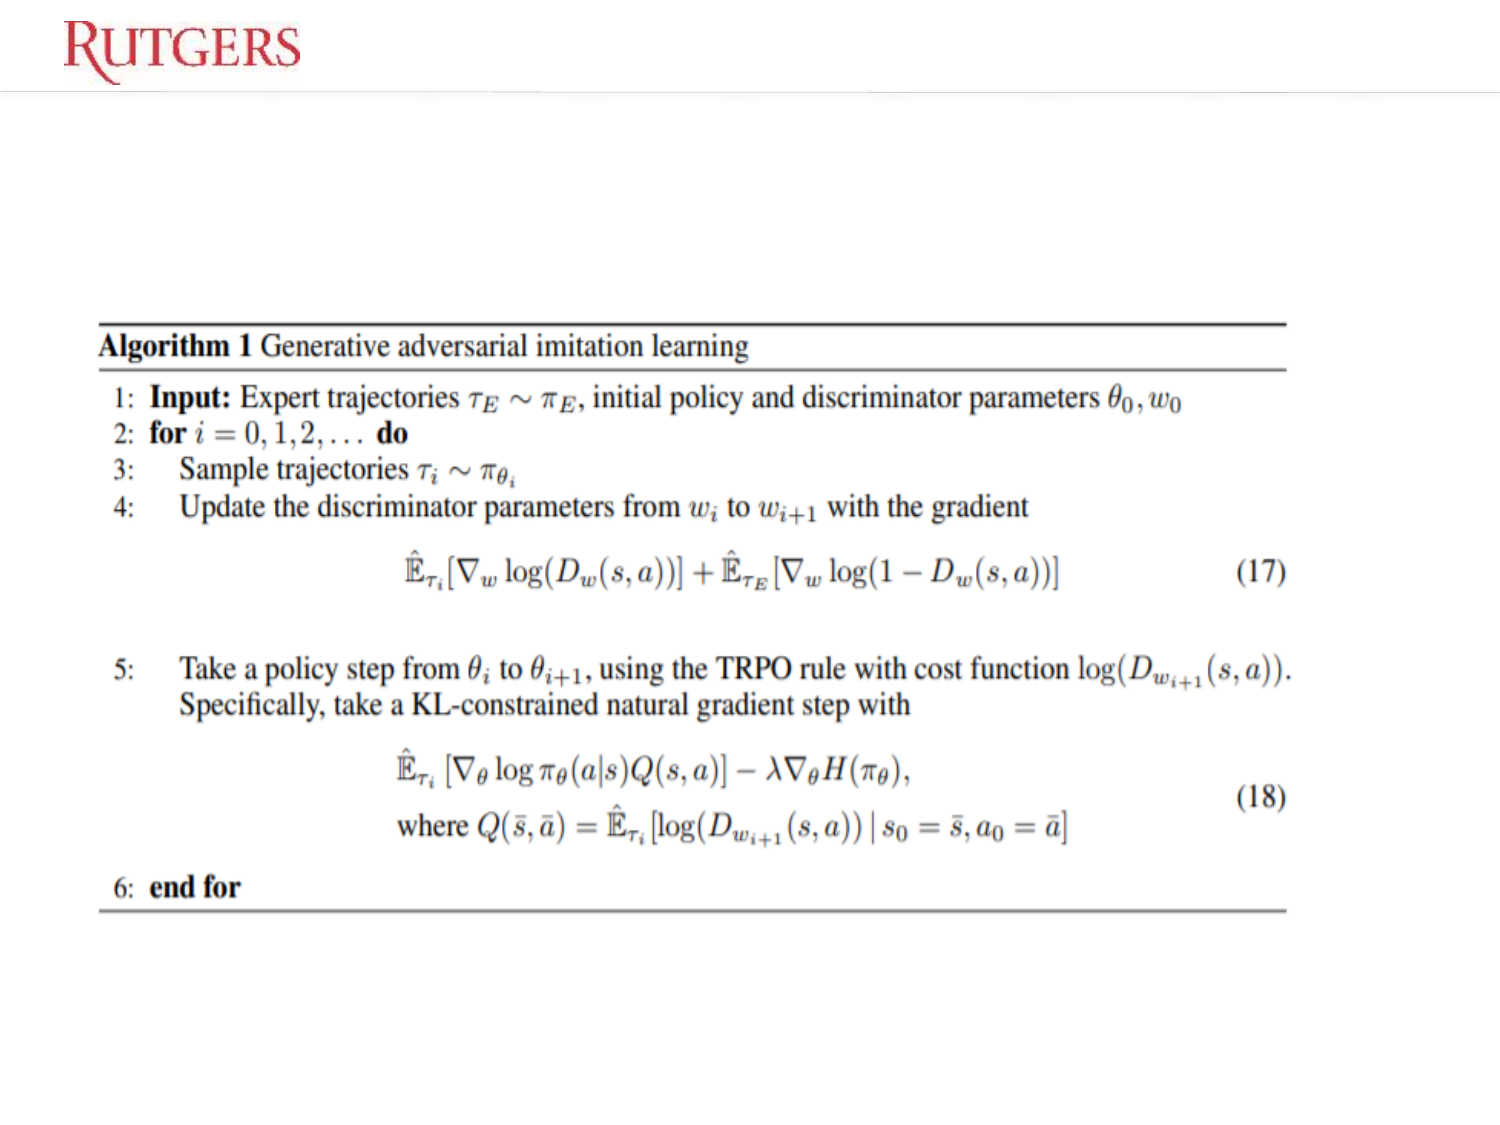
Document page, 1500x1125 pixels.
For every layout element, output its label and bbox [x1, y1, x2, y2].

picture [64, 21, 300, 85]
list [27, 288, 1438, 945]
